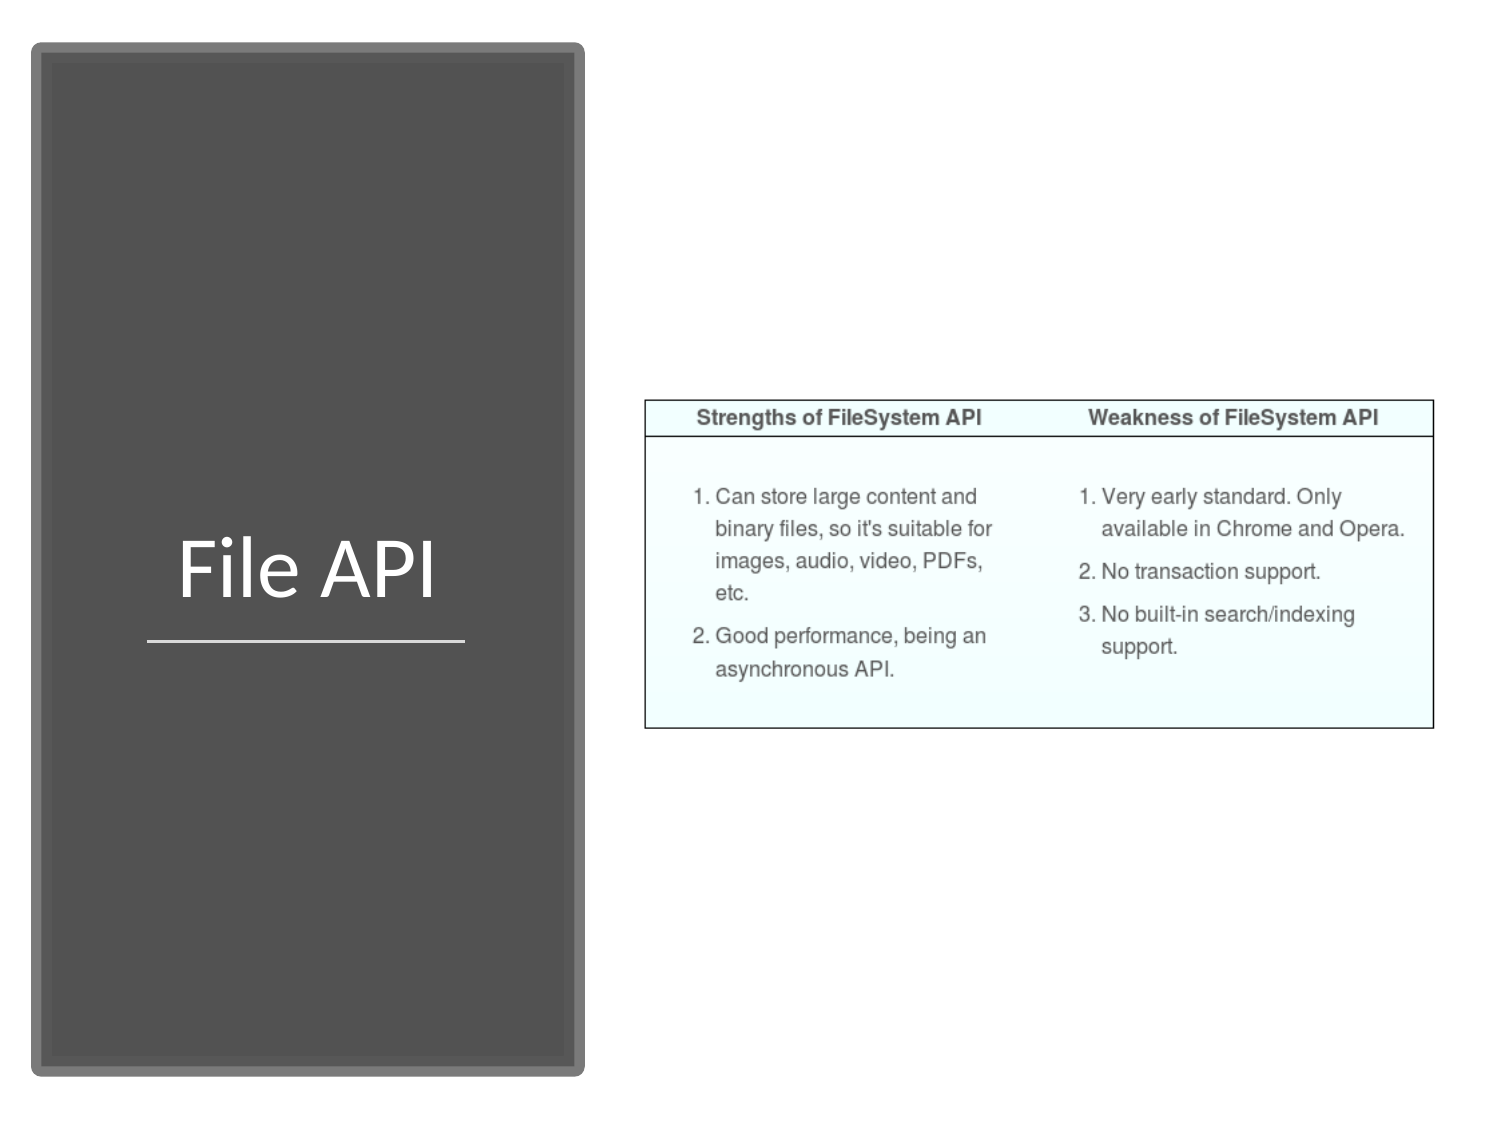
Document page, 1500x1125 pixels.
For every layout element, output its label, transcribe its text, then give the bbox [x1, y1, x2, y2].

text_box [39, 51, 576, 1068]
picture [633, 389, 1441, 737]
title File API [82, 149, 533, 624]
